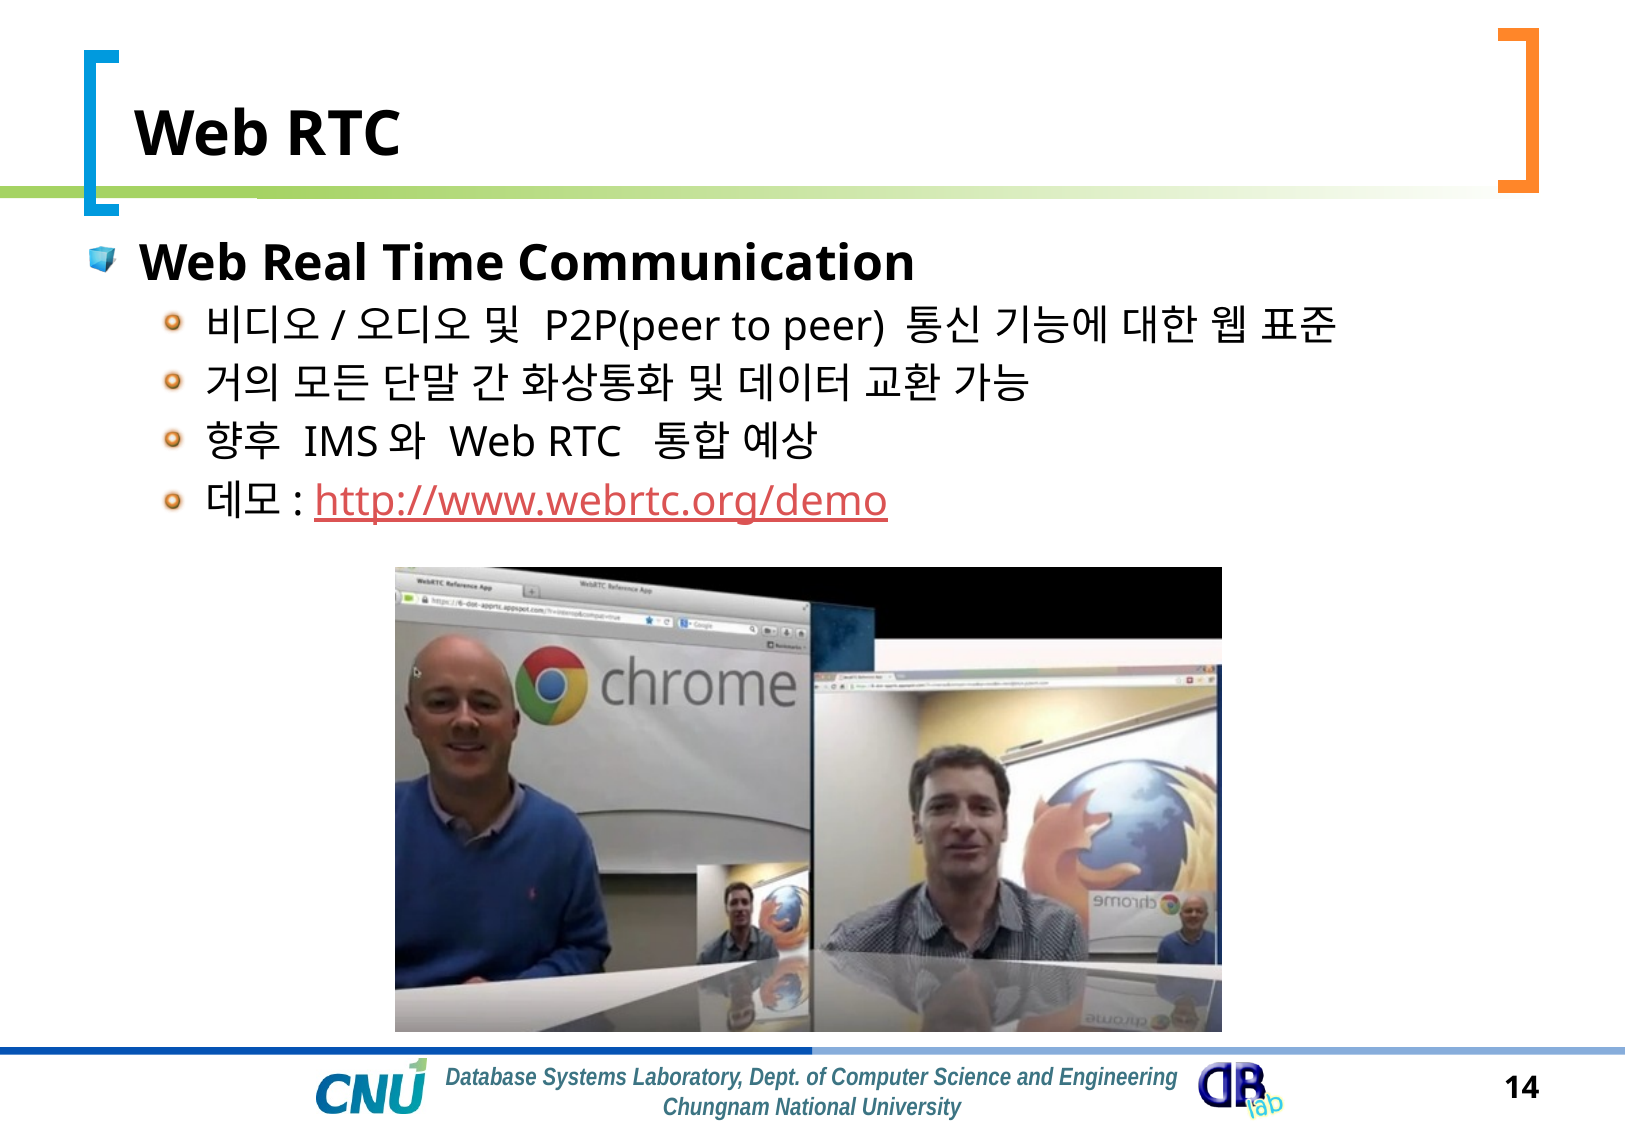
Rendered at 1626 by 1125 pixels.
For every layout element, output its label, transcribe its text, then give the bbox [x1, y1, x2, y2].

picture [158, 367, 186, 397]
title Web RTC [118, 5, 1498, 176]
picture [316, 1058, 427, 1114]
picture [158, 425, 186, 455]
picture [158, 487, 186, 517]
picture [359, 1097, 374, 1114]
picture [158, 308, 186, 338]
picture [1196, 1058, 1285, 1121]
picture [394, 567, 1222, 1033]
picture [83, 242, 122, 278]
slide_number 14 [1332, 1058, 1555, 1119]
list Web Real Time Communication 비디오/오디오 및 P2P(peer to peer) 통신 기능에 대한 웹 표준 거의 모든 단말 간 화상통화 및 데이터 교환 가능 향후 IMS와 Web RTC 통합 예상 데모: http://www.webrtc.org/demo [68, 222, 1569, 1032]
